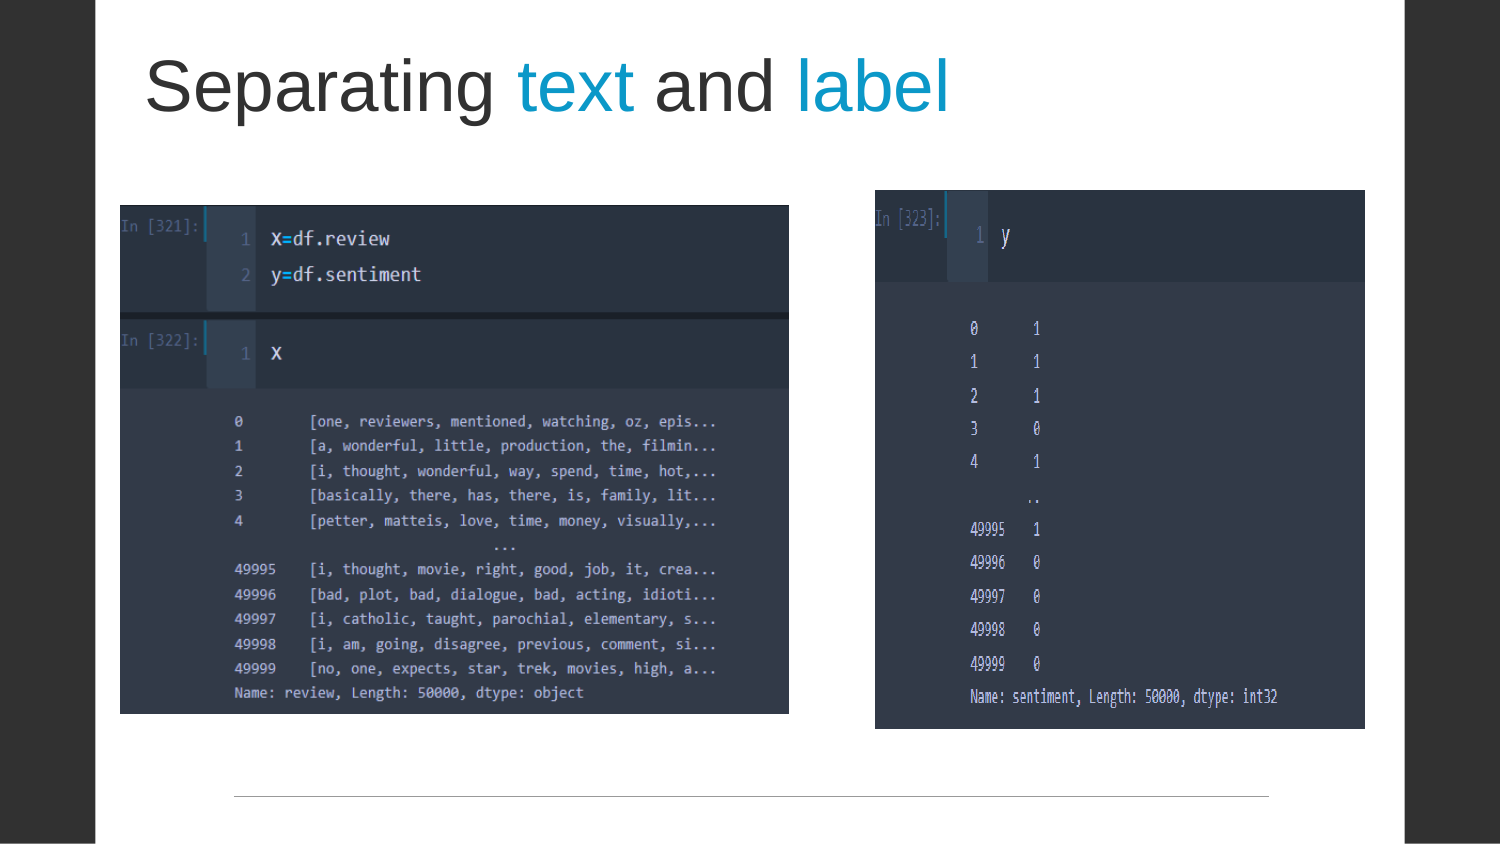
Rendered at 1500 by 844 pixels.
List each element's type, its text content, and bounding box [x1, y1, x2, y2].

picture [119, 204, 789, 715]
title Separating text and label [0, 23, 1158, 109]
picture [875, 190, 1365, 729]
